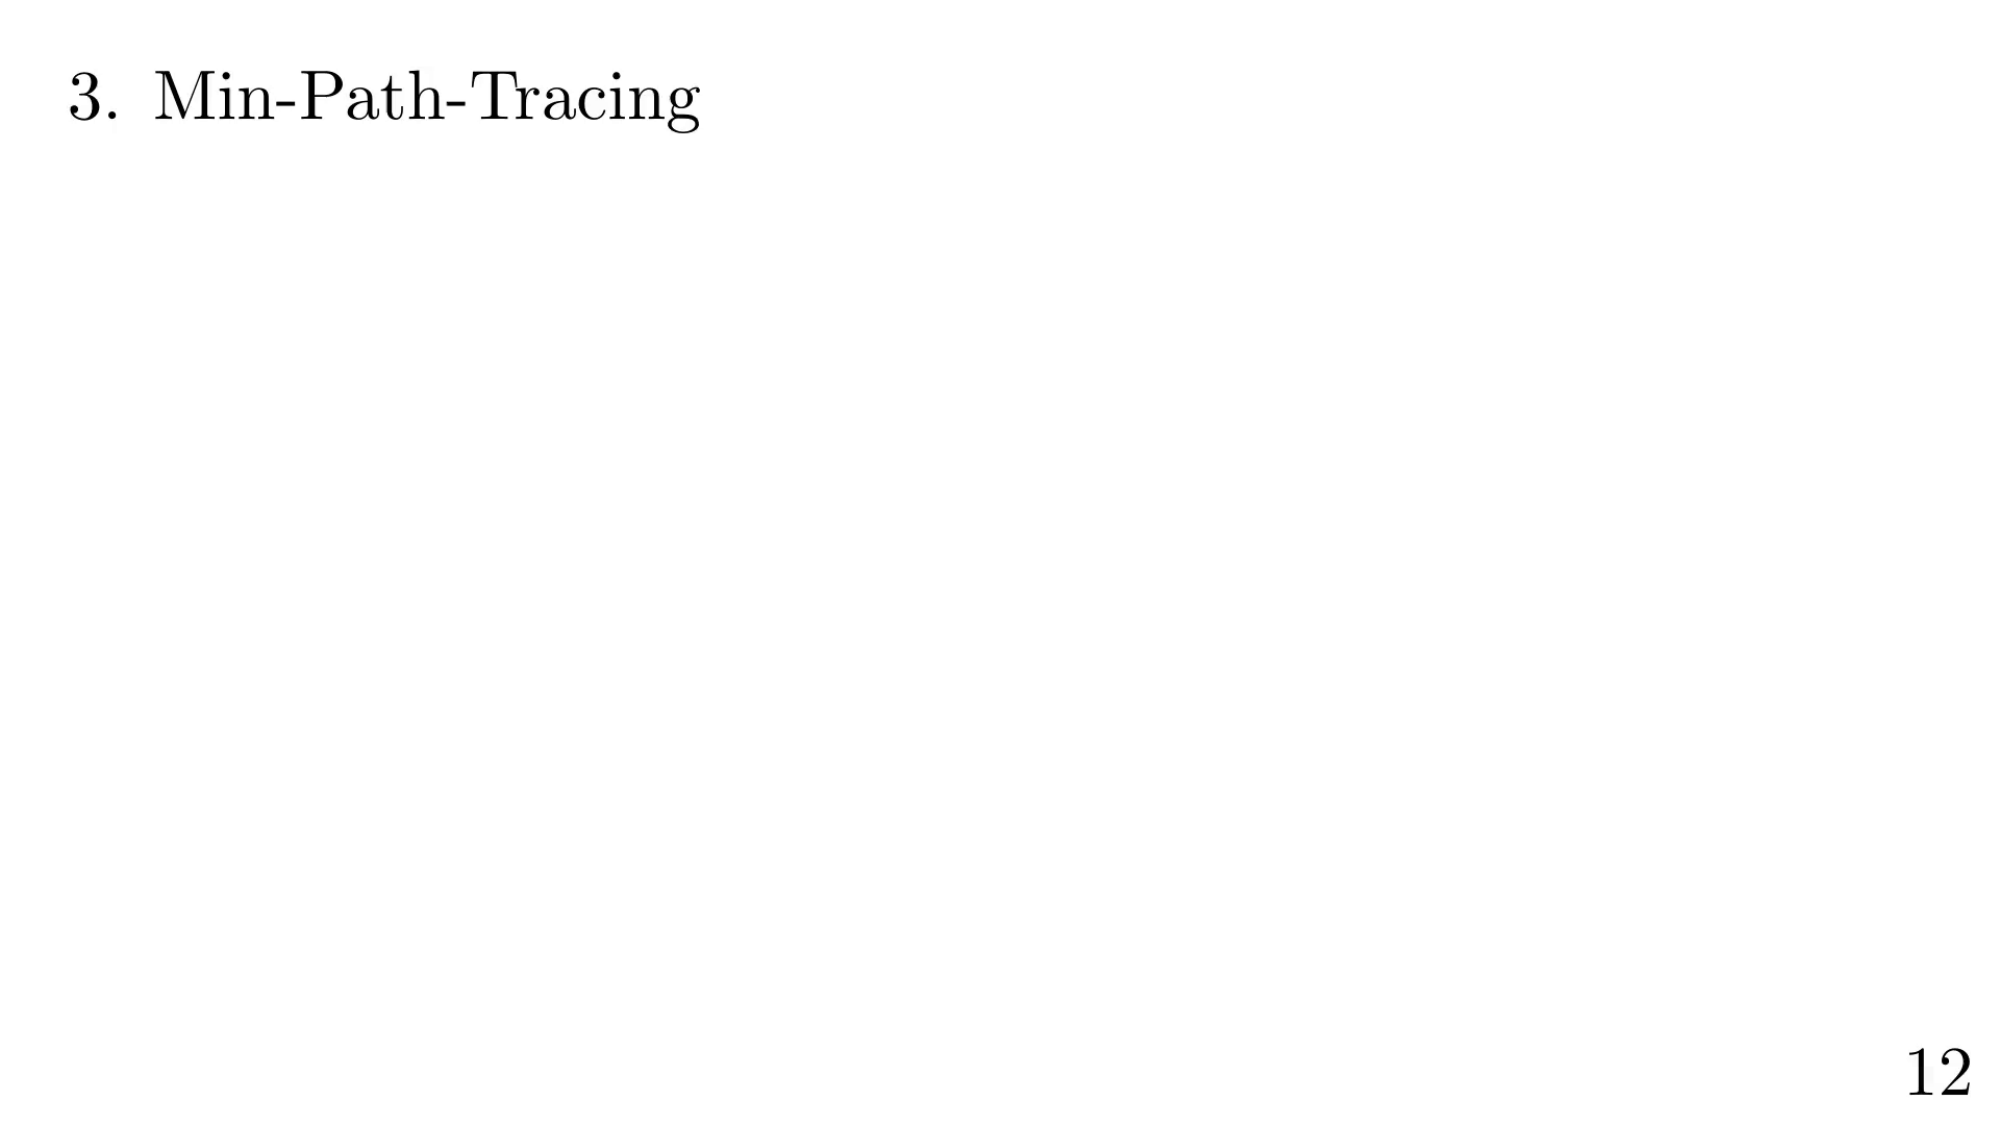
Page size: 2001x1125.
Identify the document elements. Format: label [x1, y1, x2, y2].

text_box [0, 0, 2000, 1125]
